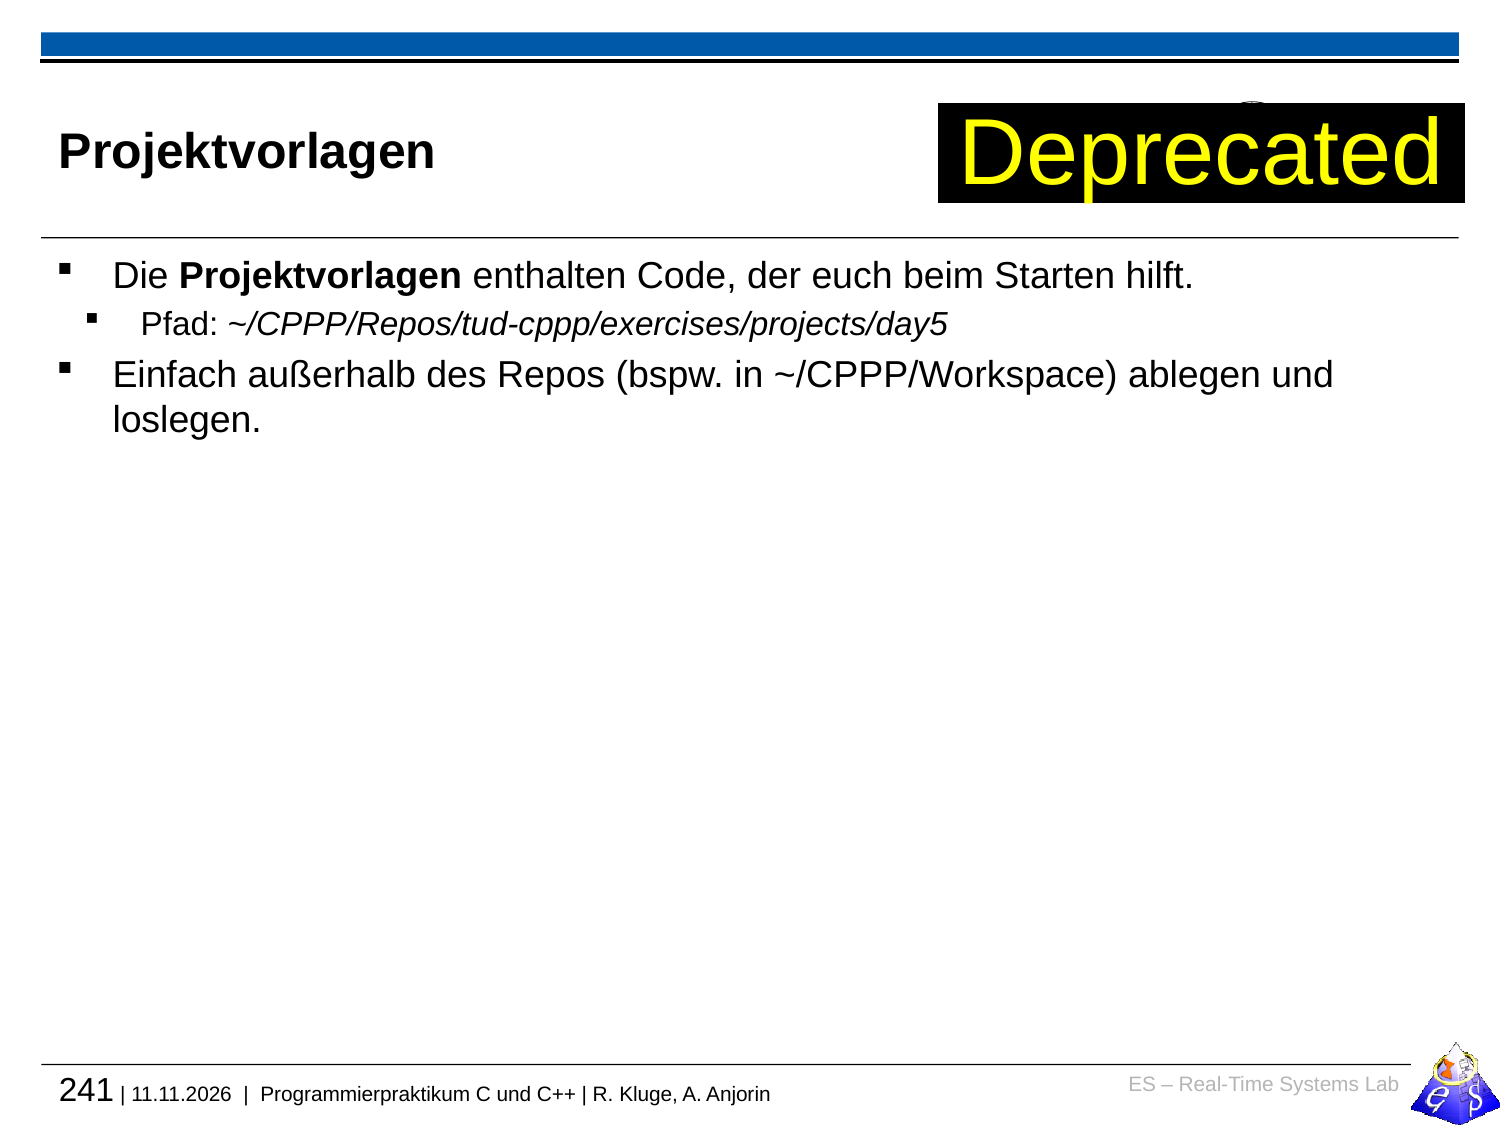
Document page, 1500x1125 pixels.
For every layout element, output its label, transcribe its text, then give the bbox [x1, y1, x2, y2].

picture [1411, 1041, 1500, 1125]
picture [1187, 84, 1483, 214]
text_box Deprecated [938, 103, 1465, 203]
list Die Projektvorlagen enthalten Code, der euch beim Starten hilft. Pfad: ~/CPPP/Repos/tud-cppp/exercises/projects/day5 Einfach außerhalb des Repos (bspw. in ~/CPPP/Workspace) ablegen und loslegen. [41, 243, 1459, 1059]
title Projektvorlagen [58, 80, 1187, 218]
